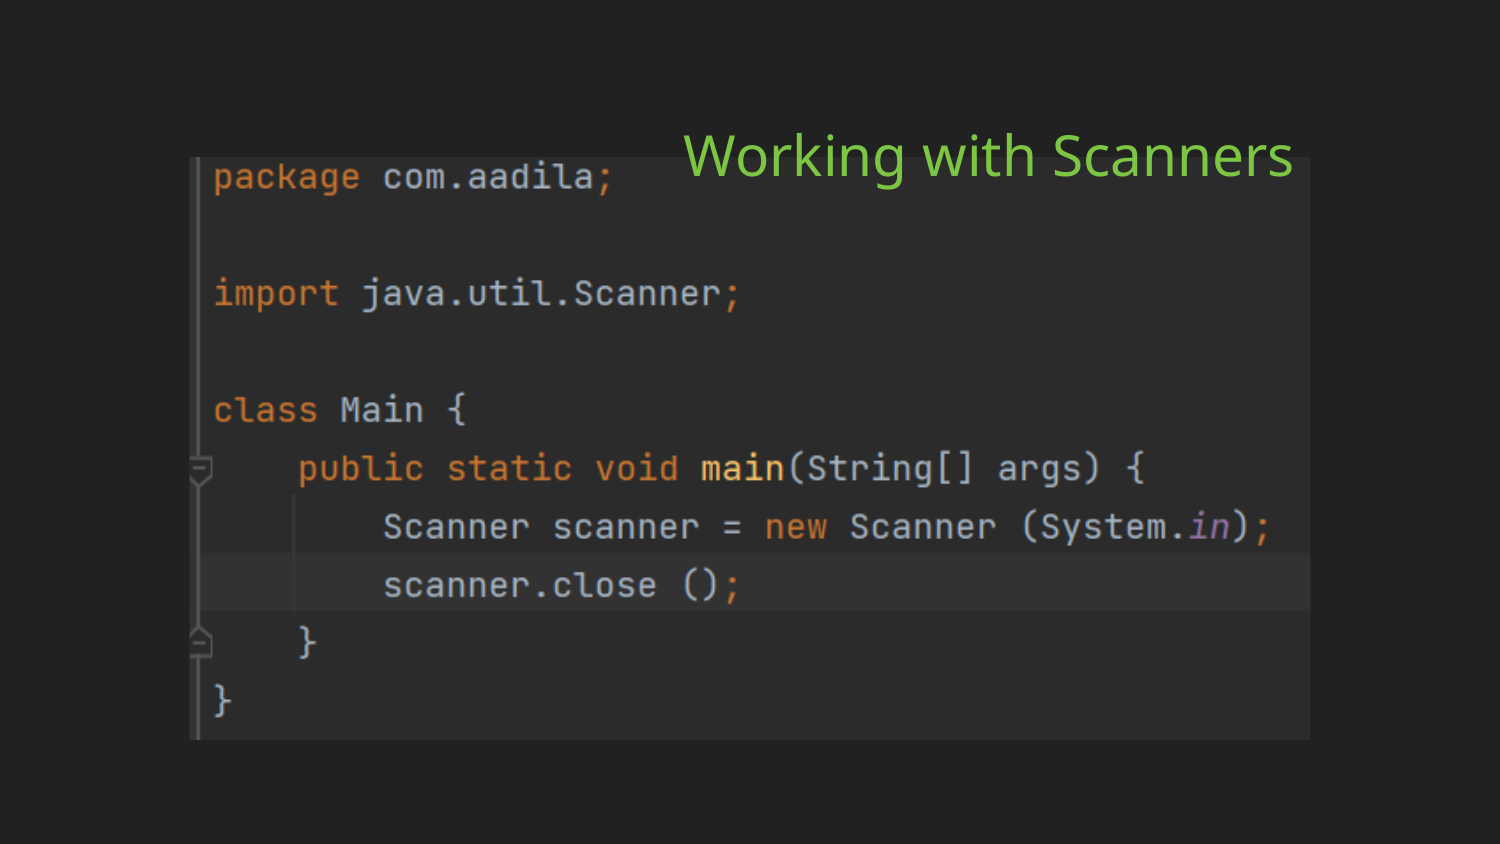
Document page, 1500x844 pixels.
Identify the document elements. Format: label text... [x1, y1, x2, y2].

picture [189, 157, 1311, 740]
title Working with Scanners [510, 104, 1311, 156]
